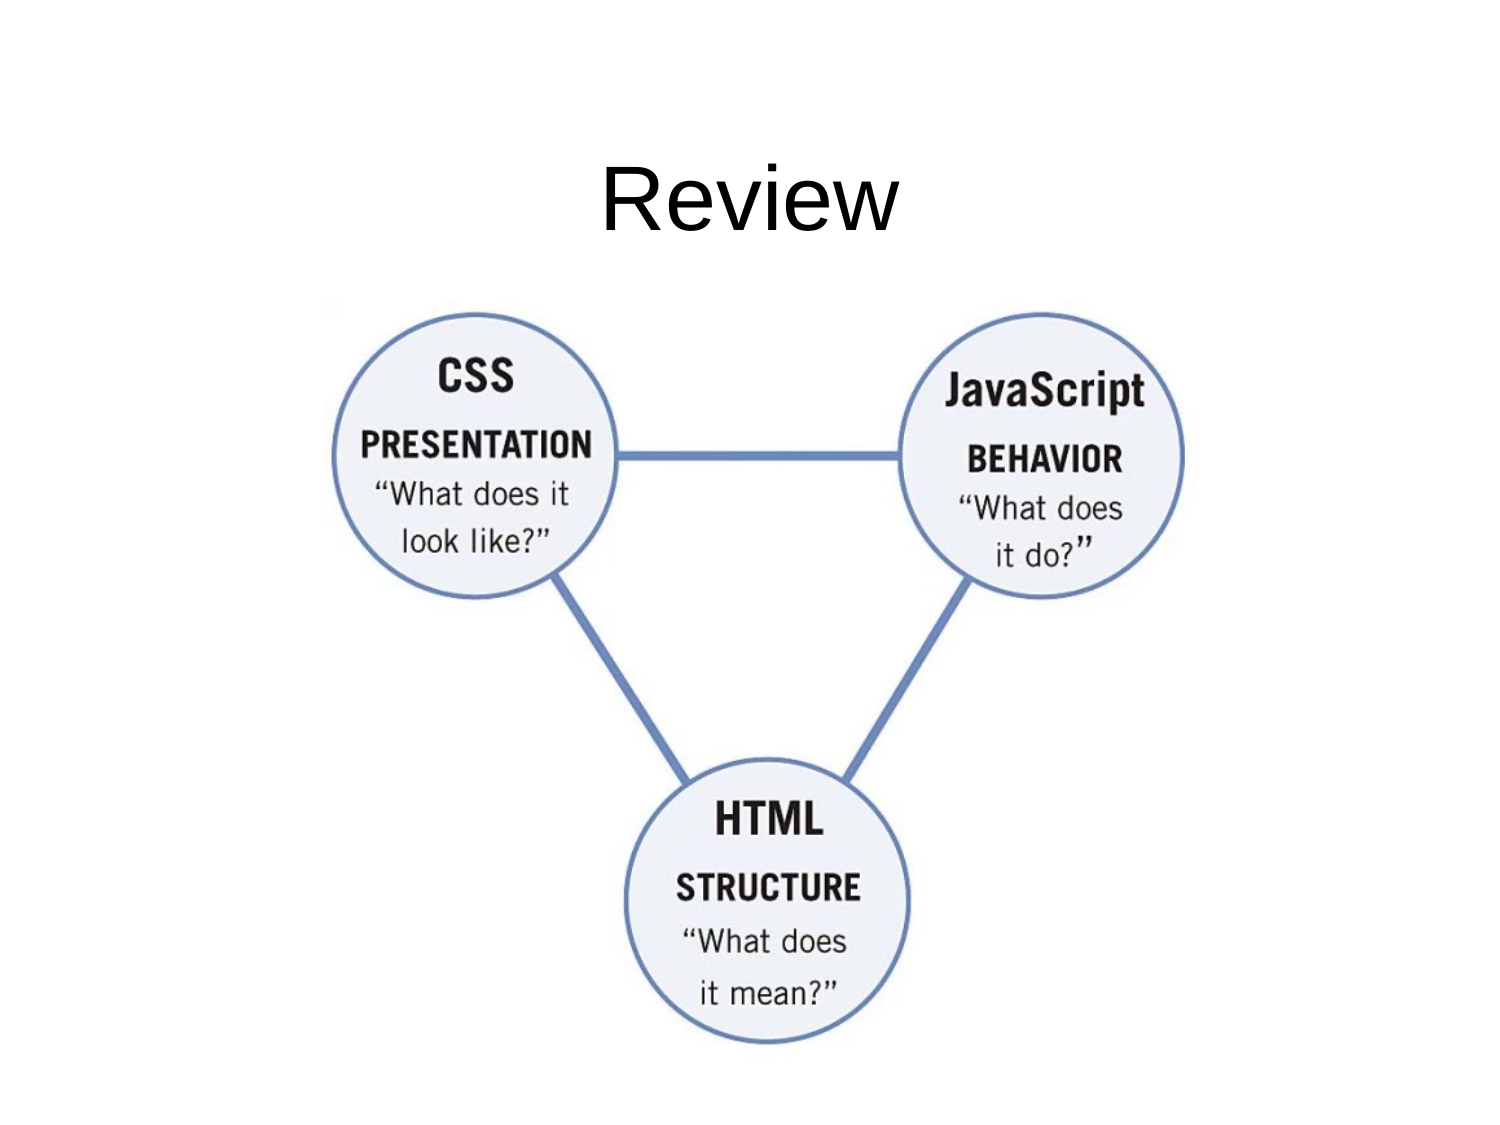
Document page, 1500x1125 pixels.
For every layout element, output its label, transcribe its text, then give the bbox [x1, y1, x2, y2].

picture [324, 299, 1194, 1059]
title Review [112, 99, 1388, 288]
